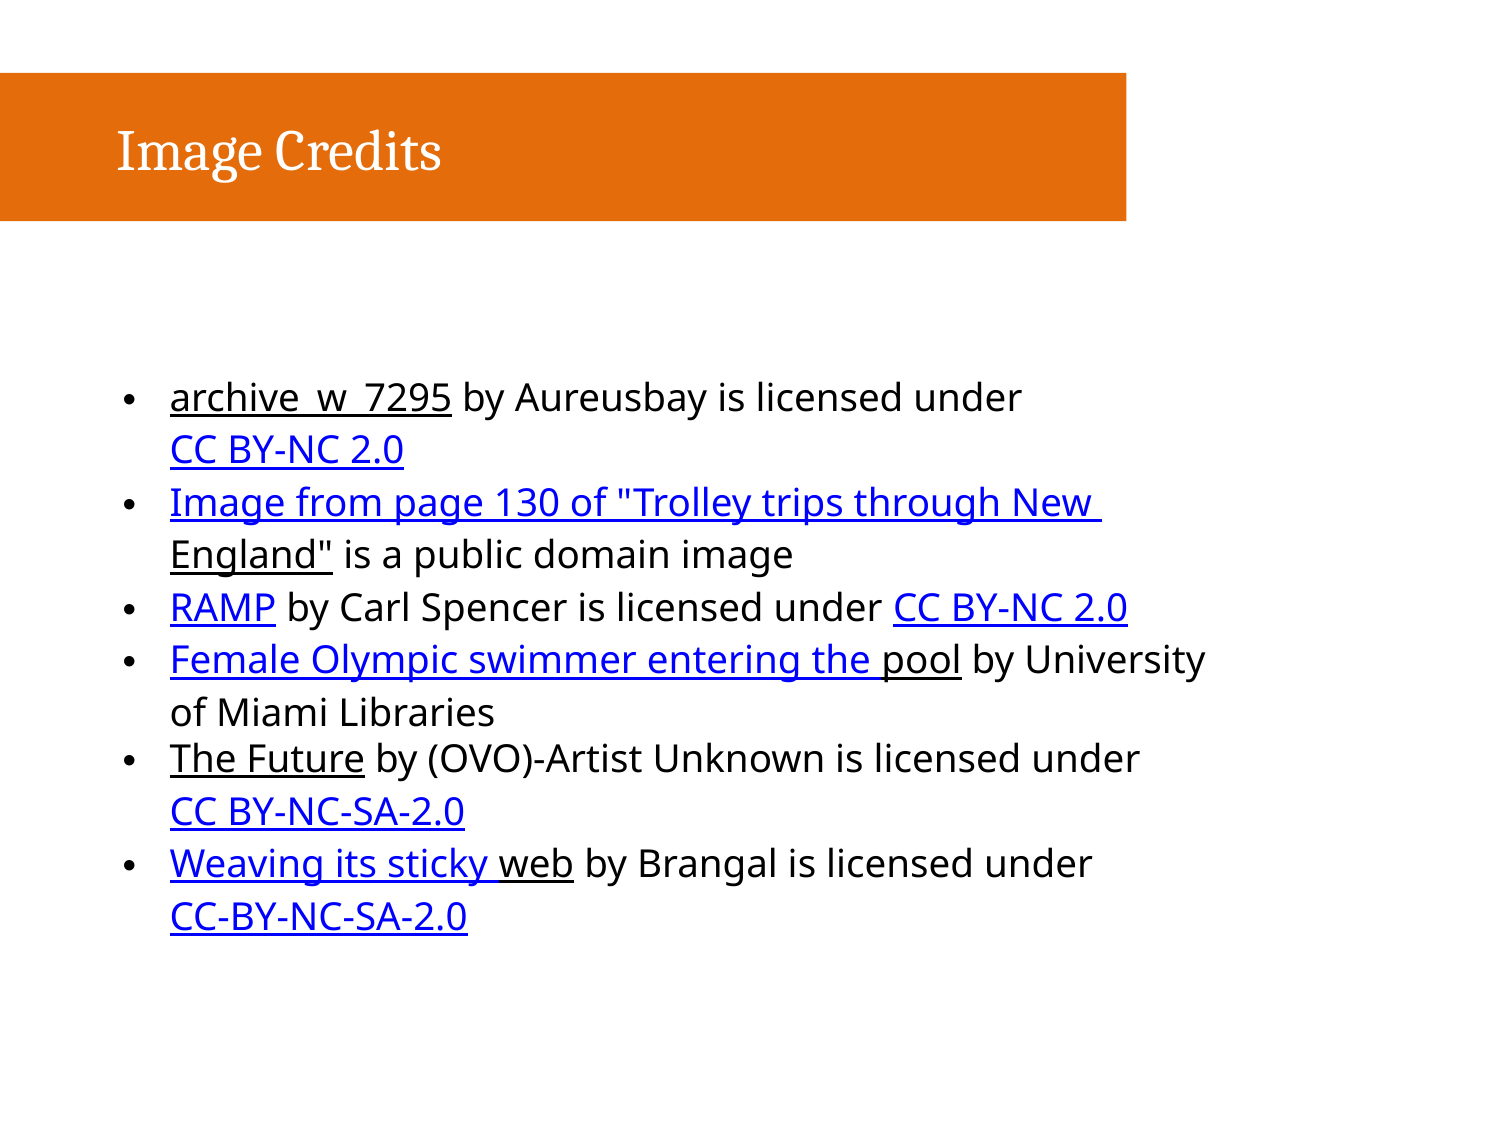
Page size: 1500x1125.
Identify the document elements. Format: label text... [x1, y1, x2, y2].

text_box archive_w_7295 by Aureusbay is licensed under CC BY-NC 2.0 Image from page 130 of "Trolley trips through New England" is a public domain image RAMP by Carl Spencer is licensed under CC BY-NC 2.0 Female Olympic swimmer entering the pool by University of Miami Libraries The Future by (OVO)-Artist Unknown is licensed under CC BY-NC-SA-2.0 Weaving its sticky web by Brangal is licensed under CC-BY-NC-SA-2.0 [107, 365, 1225, 1044]
title [0, 0, 1500, 1125]
text_box Image Credits [0, 72, 1127, 222]
